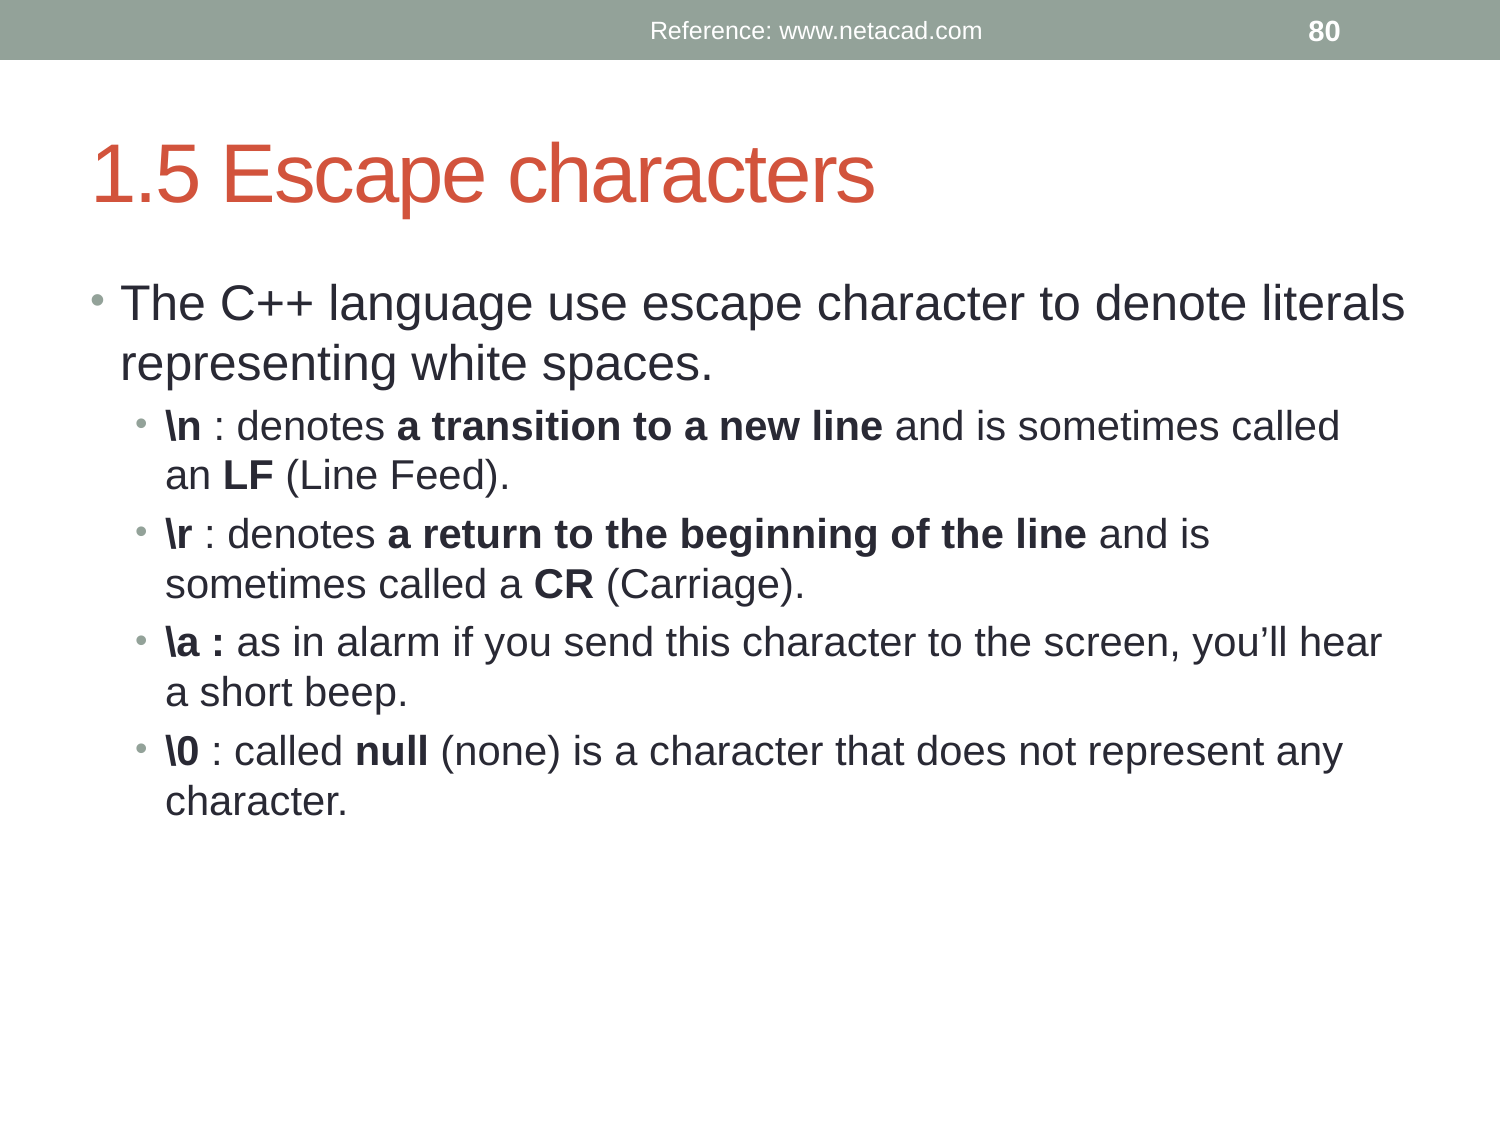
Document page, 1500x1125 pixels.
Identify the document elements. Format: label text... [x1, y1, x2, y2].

slide_number 80 [1293, 3, 1469, 57]
footer Reference: www.netacad.com [395, 3, 1238, 57]
list The C++ language use escape character to denote literals representing white spaces. \n : denotes a transition to a new line and is sometimes called an LF (Line Feed). \r : denotes a return to the beginning of the line and is sometimes called a CR (Carriage). \a : as in alarm if you send this character to the screen, you’ll hear a short beep. \0 : called null (none) is a character that does not represent any character. [75, 262, 1425, 1063]
title 1.5 Escape characters [75, 87, 1425, 250]
